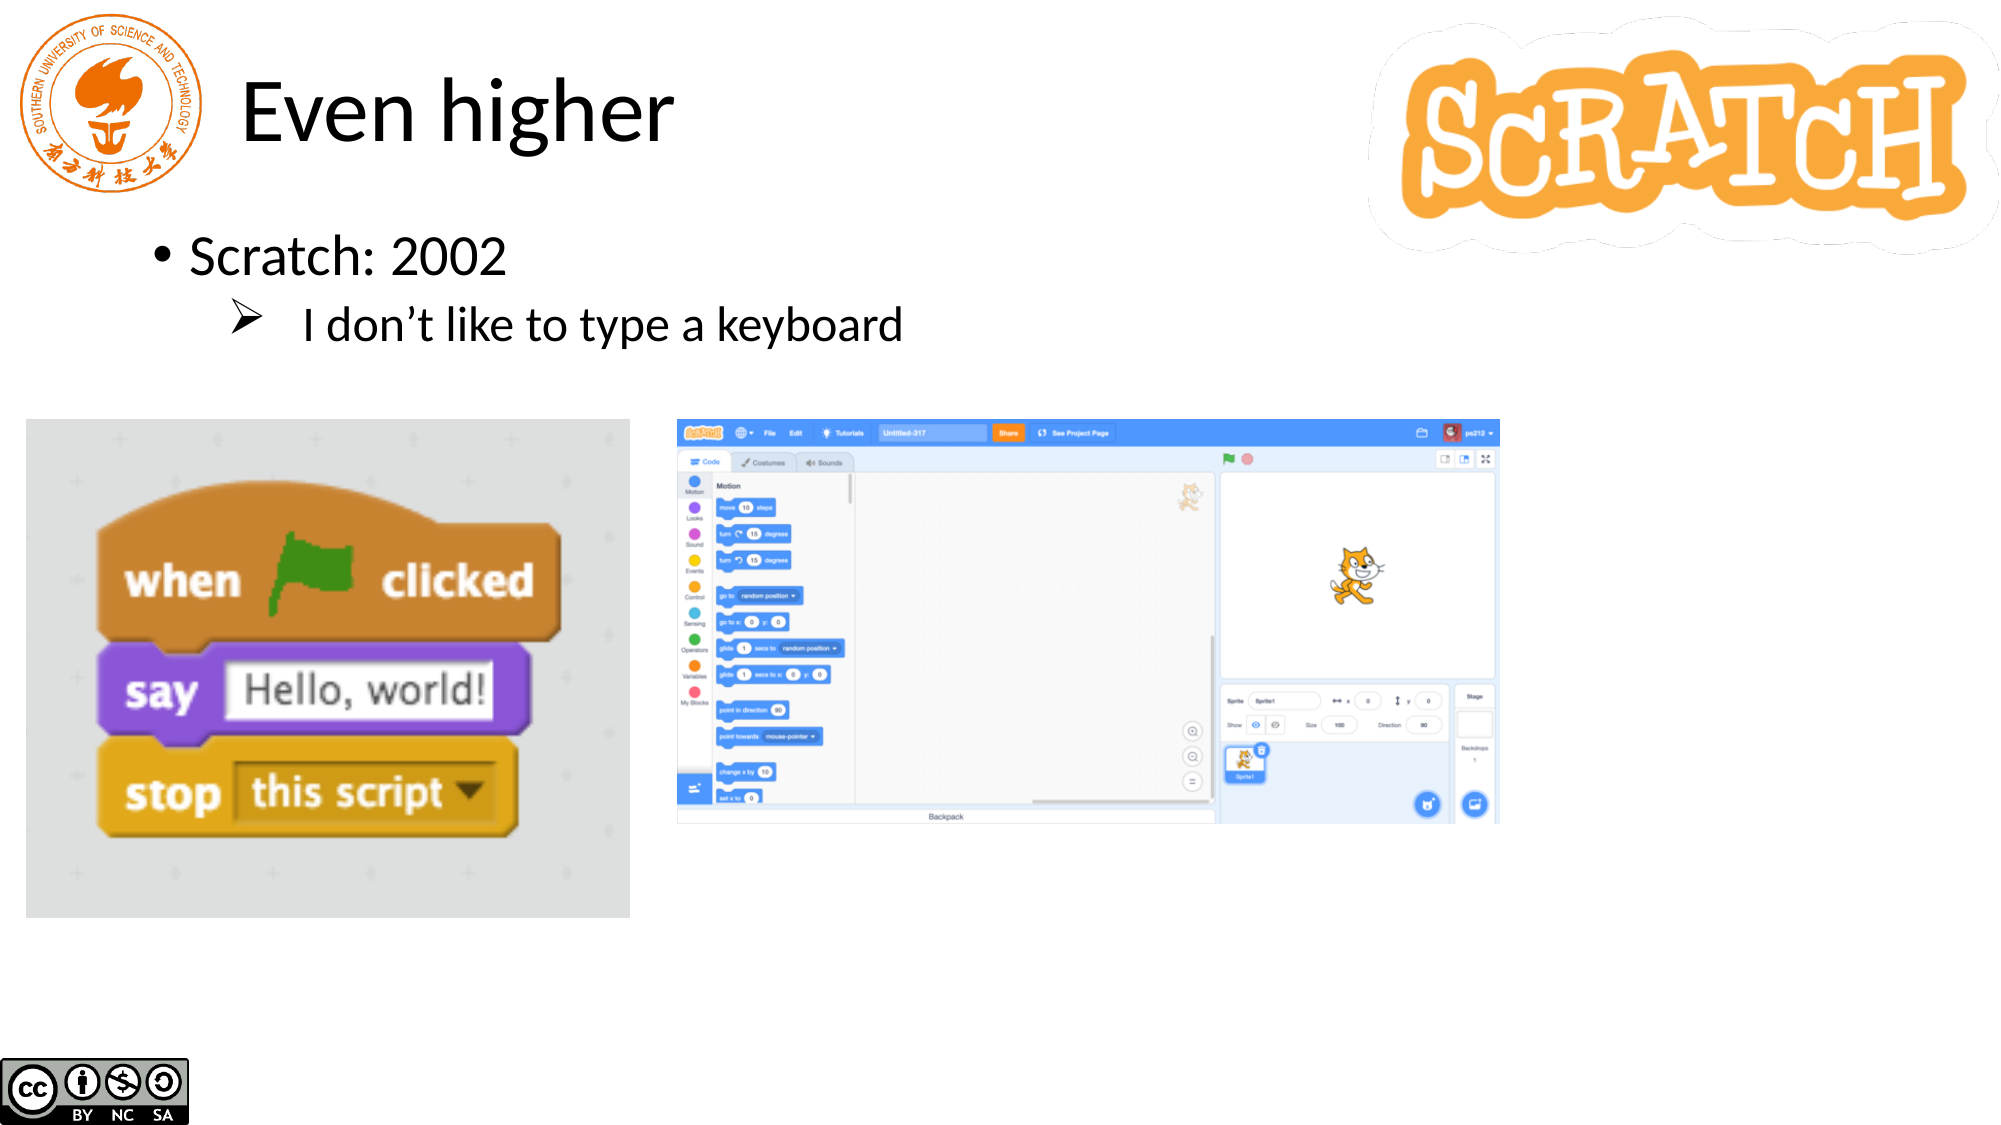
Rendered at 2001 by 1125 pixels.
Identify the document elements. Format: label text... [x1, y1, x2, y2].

picture [1367, 15, 2000, 256]
title Even higher [225, 43, 1367, 181]
picture [26, 419, 630, 918]
picture [677, 419, 1500, 824]
list Scratch: 2002 I don’t like to type a keyboard [137, 217, 1951, 420]
picture [18, 11, 202, 194]
picture [0, 1058, 189, 1125]
